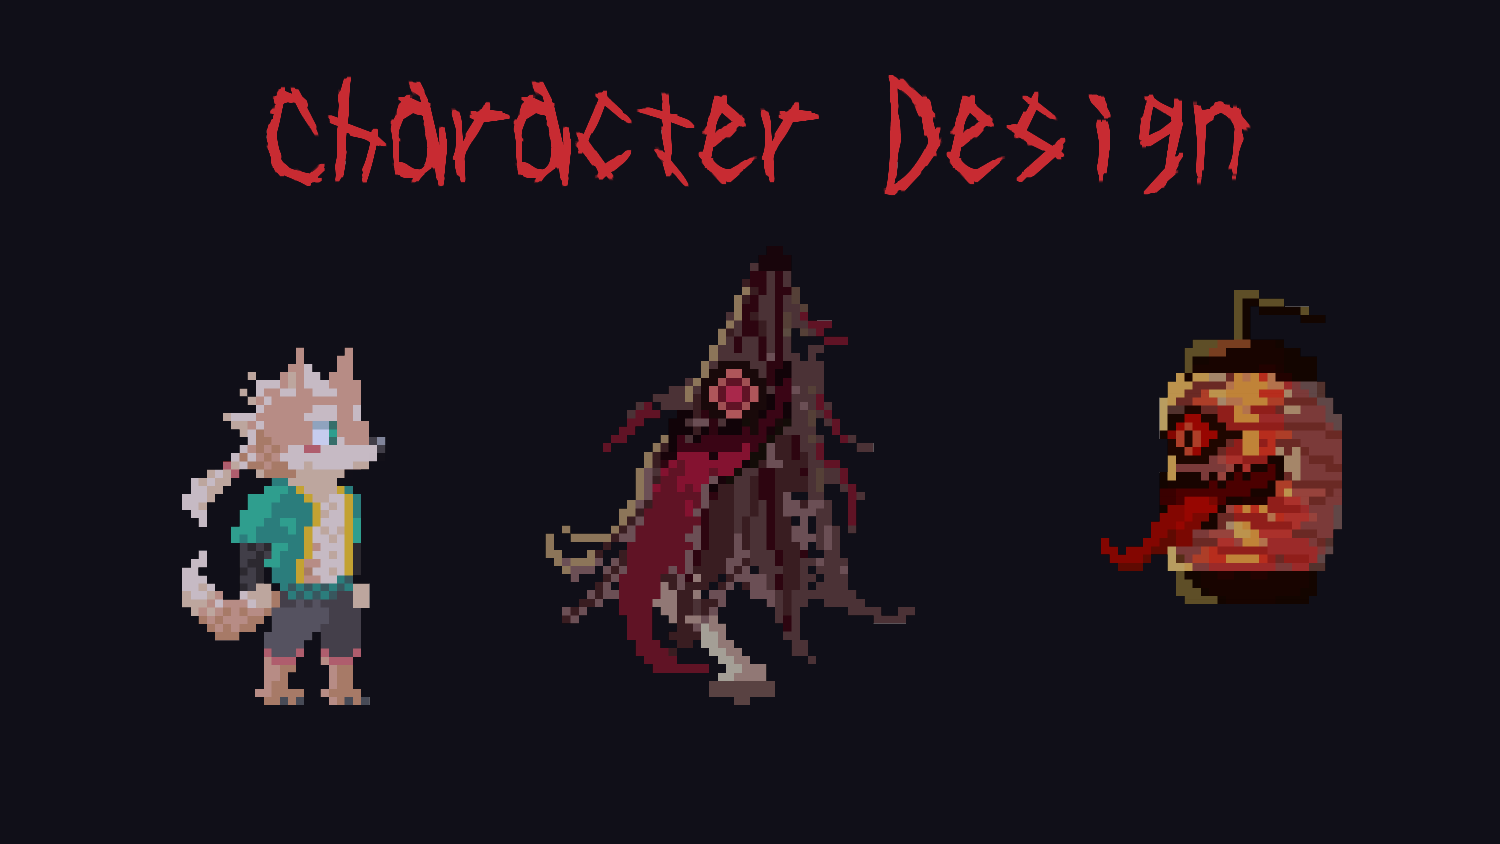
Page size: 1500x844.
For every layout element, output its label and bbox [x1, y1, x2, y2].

picture [109, 0, 1371, 705]
